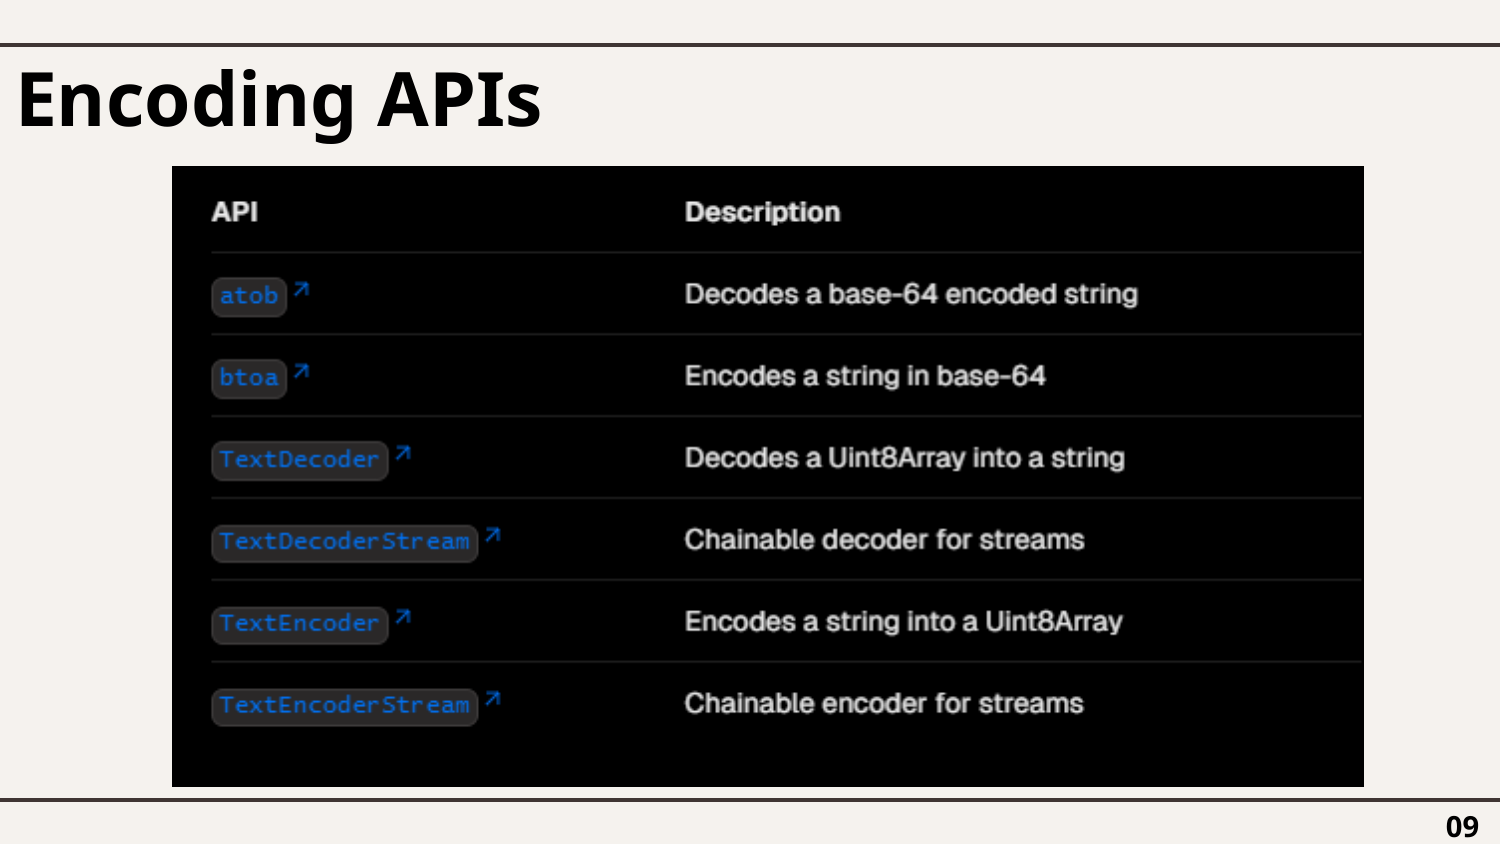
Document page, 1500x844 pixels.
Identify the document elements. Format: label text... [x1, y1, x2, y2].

title Encoding APIs [0, 36, 1092, 131]
picture [172, 166, 1364, 787]
text_box 09 [1377, 771, 1500, 844]
